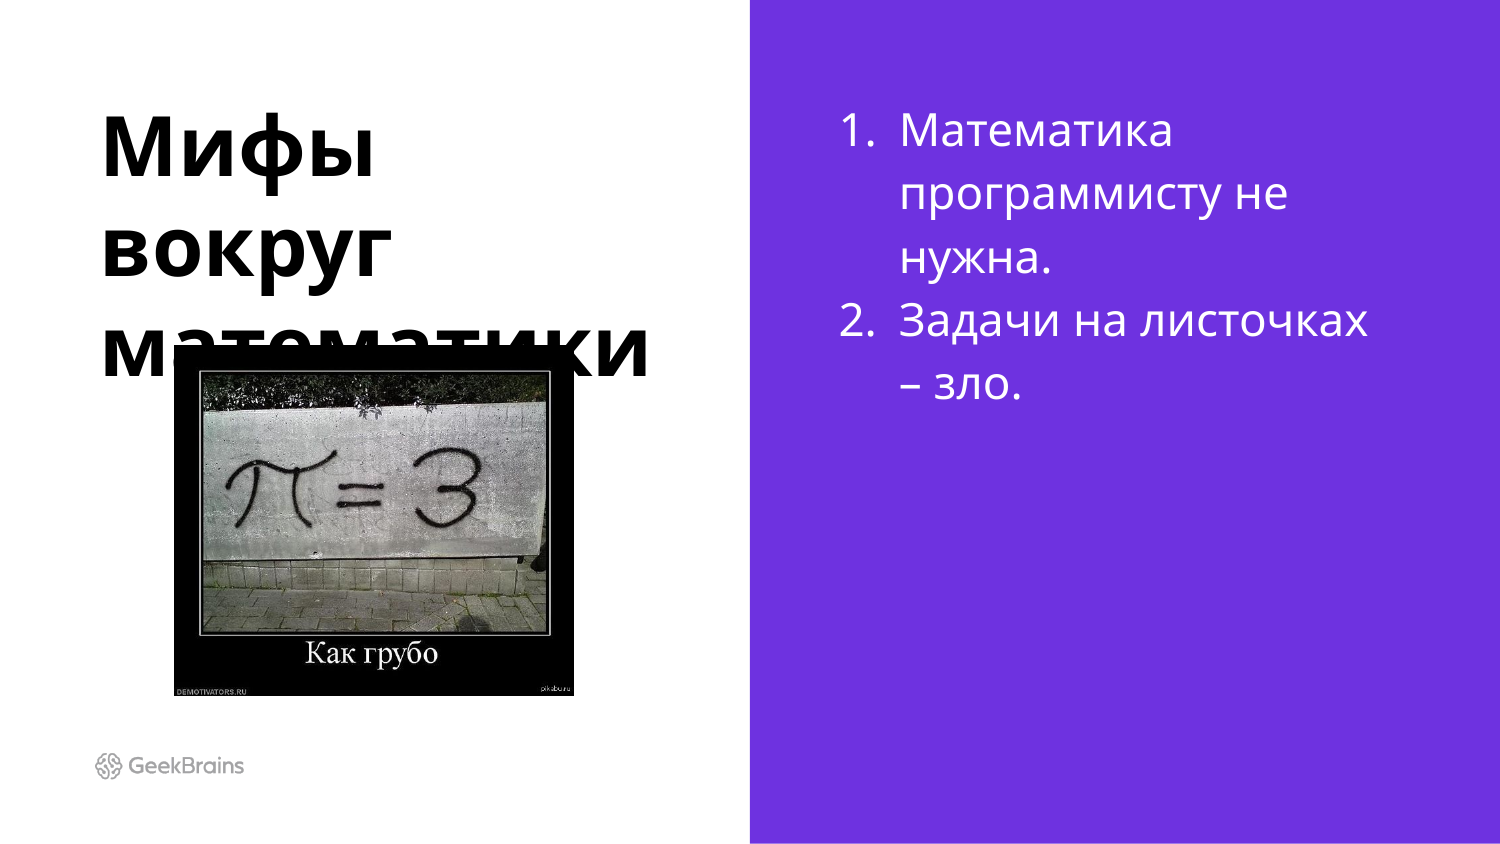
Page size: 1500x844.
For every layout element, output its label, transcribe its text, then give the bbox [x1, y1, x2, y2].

picture [174, 344, 575, 696]
title Мифы вокруг математики [84, 85, 687, 751]
list Математика программисту не нужна. Задачи на листочках – зло. [809, 85, 1412, 751]
